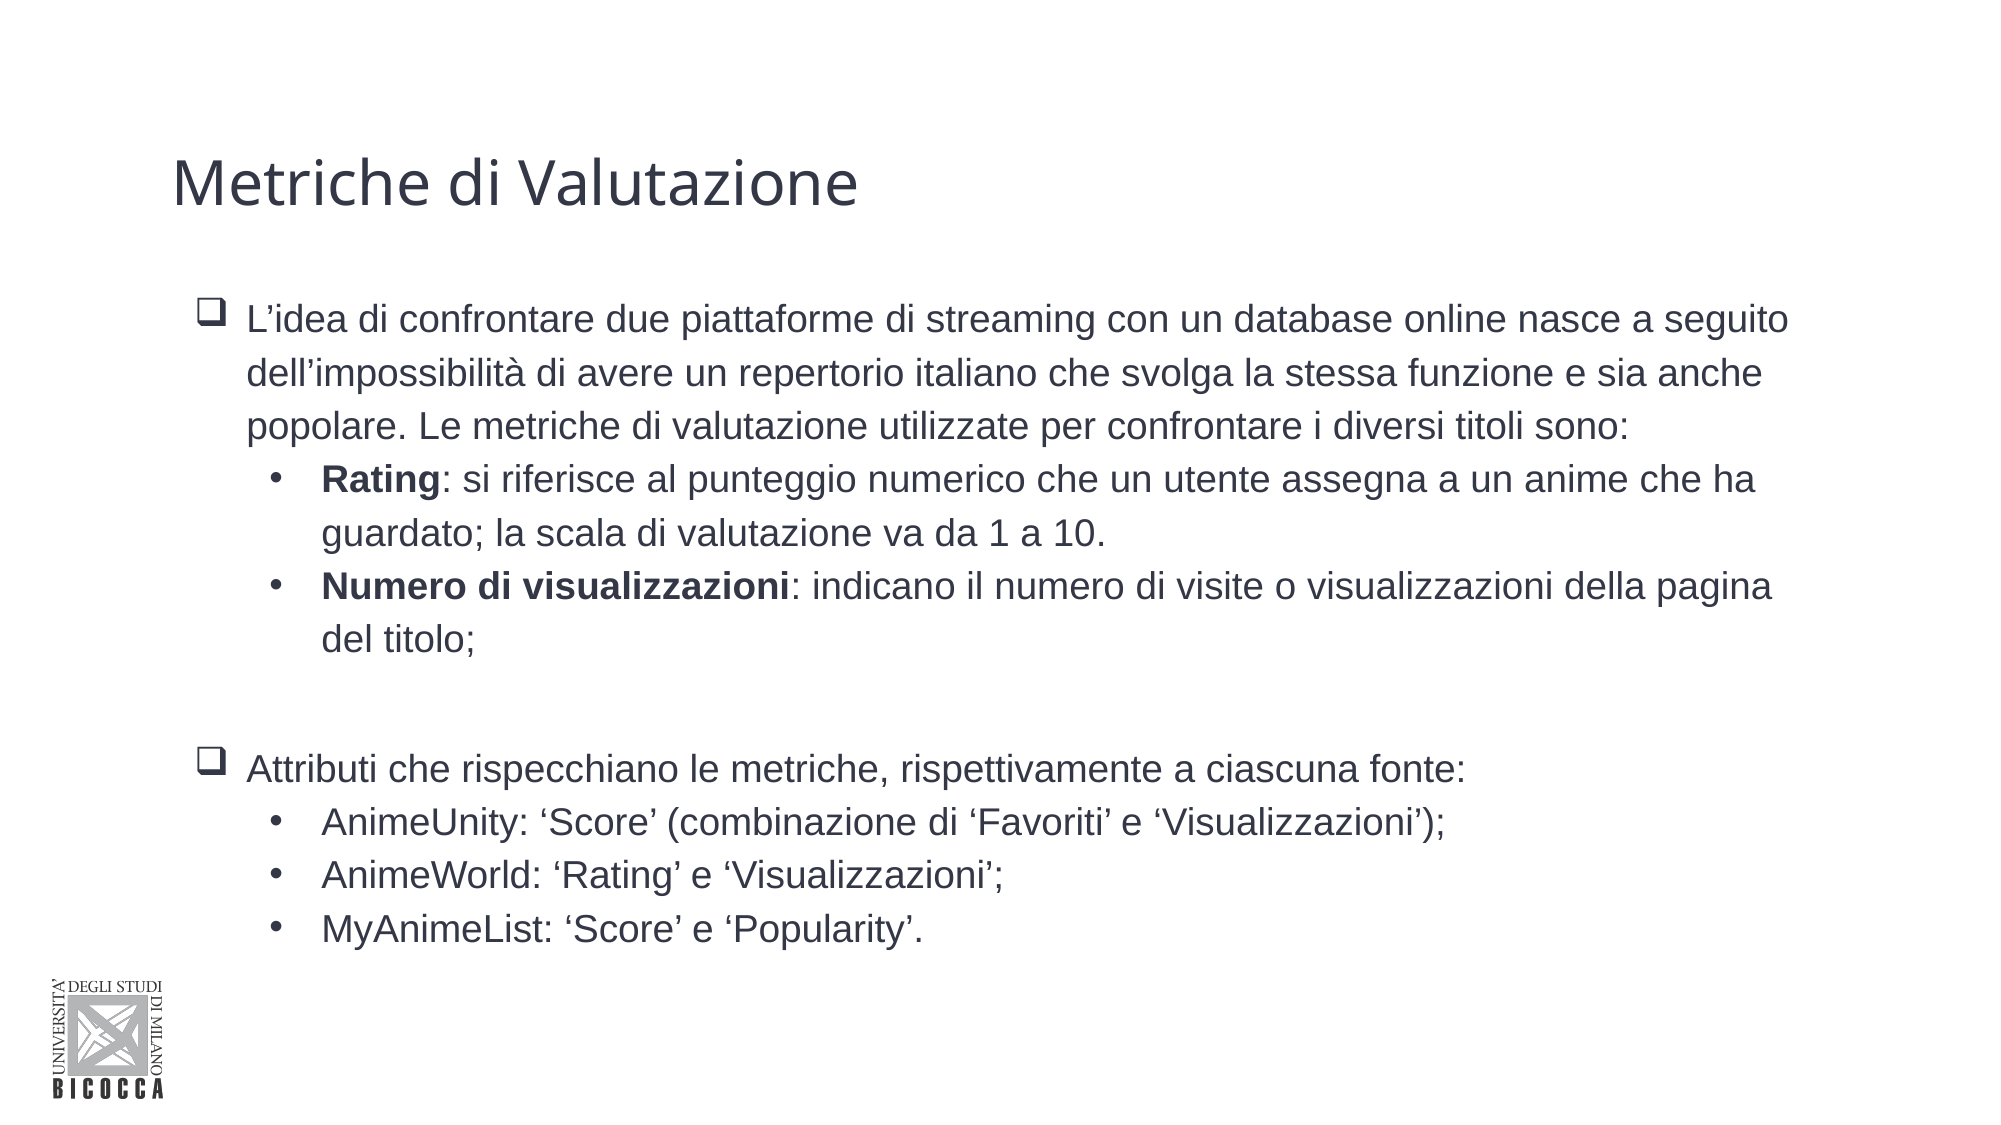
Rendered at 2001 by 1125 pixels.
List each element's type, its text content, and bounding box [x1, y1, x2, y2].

picture [52, 979, 163, 1099]
title Metriche di Valutazione [156, 116, 1844, 271]
list L’idea di confrontare due piattaforme di streaming con un database online nasce a seguito dell’impossibilità di avere un repertorio italiano che svolga la stessa funzione e sia anche popolare. Le metriche di valutazione utilizzate per confrontare i diversi titoli sono: Rating: si riferisce al punteggio numerico che un utente assegna a un anime che ha guardato; la scala di valutazione va da 1 a 10. Numero di visualizzazioni: indicano il numero di visite o visualizzazioni della pagina del titolo; Attributi che rispecchiano le metriche, rispettivamente a ciascuna fonte: AnimeUnity: ‘Score’ (combinazione di ‘Favoriti’ e ‘Visualizzazioni’); AnimeWorld: ‘Rating’ e ‘Visualizzazioni’; MyAnimeList: ‘Score’ e ‘Popularity’. [156, 271, 1844, 1008]
